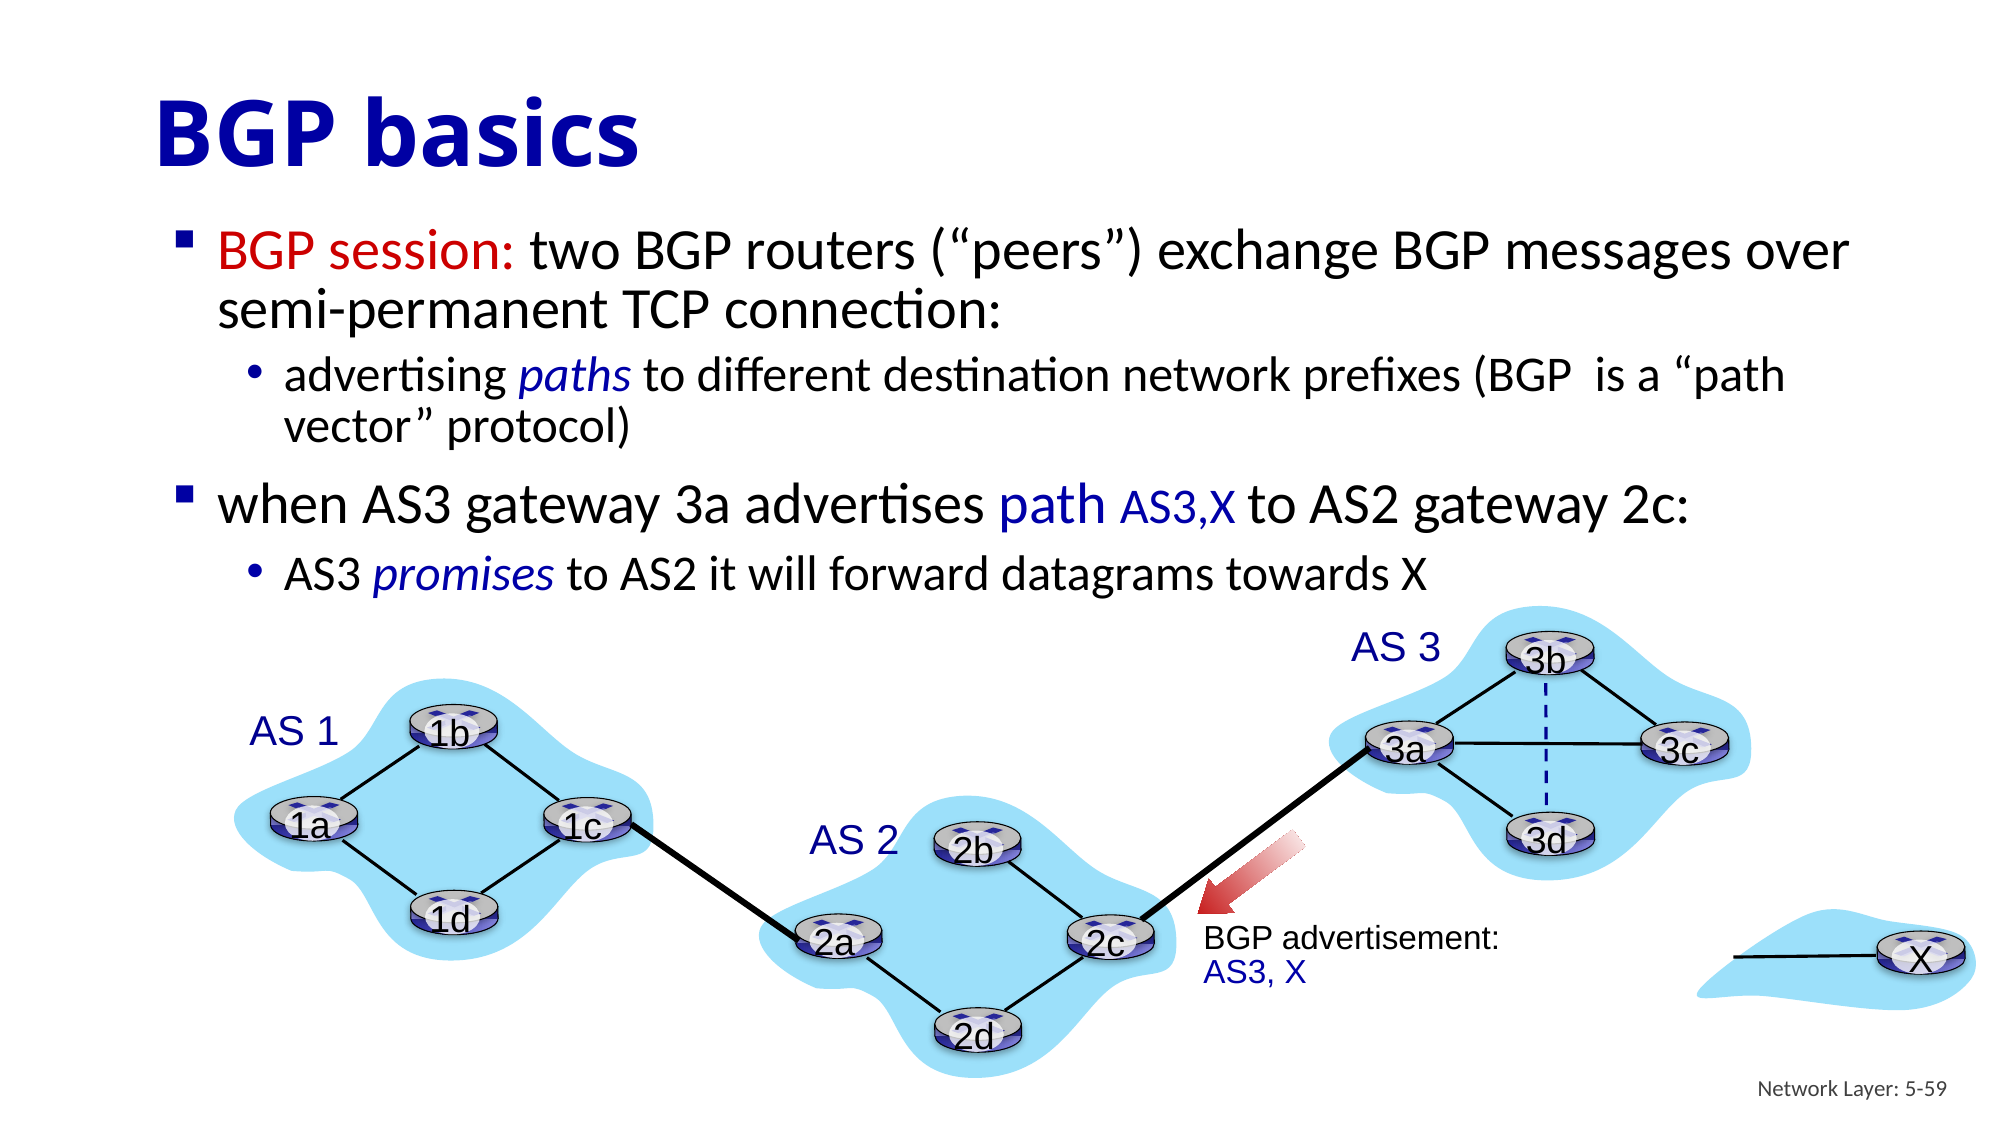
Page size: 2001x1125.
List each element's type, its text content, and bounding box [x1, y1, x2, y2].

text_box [758, 795, 1177, 1078]
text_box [233, 678, 801, 961]
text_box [1141, 745, 1371, 920]
text_box BGP session: two BGP routers (“peers”) exchange BGP messages over semi-permanent TCP connection: advertising paths to different destination network prefixes (BGP is a “path vector” protocol) [156, 214, 1926, 418]
title BGP basics [137, 63, 1863, 211]
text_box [1696, 909, 1976, 1011]
slide_number Network Layer: 5-59 [1512, 1056, 1963, 1117]
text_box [1185, 854, 1593, 1000]
text_box when AS3 gateway 3a advertises path AS3,X to AS2 gateway 2c: AS3 promises to AS2 it will forward datagrams towards X [156, 466, 1957, 669]
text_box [1328, 605, 1752, 881]
